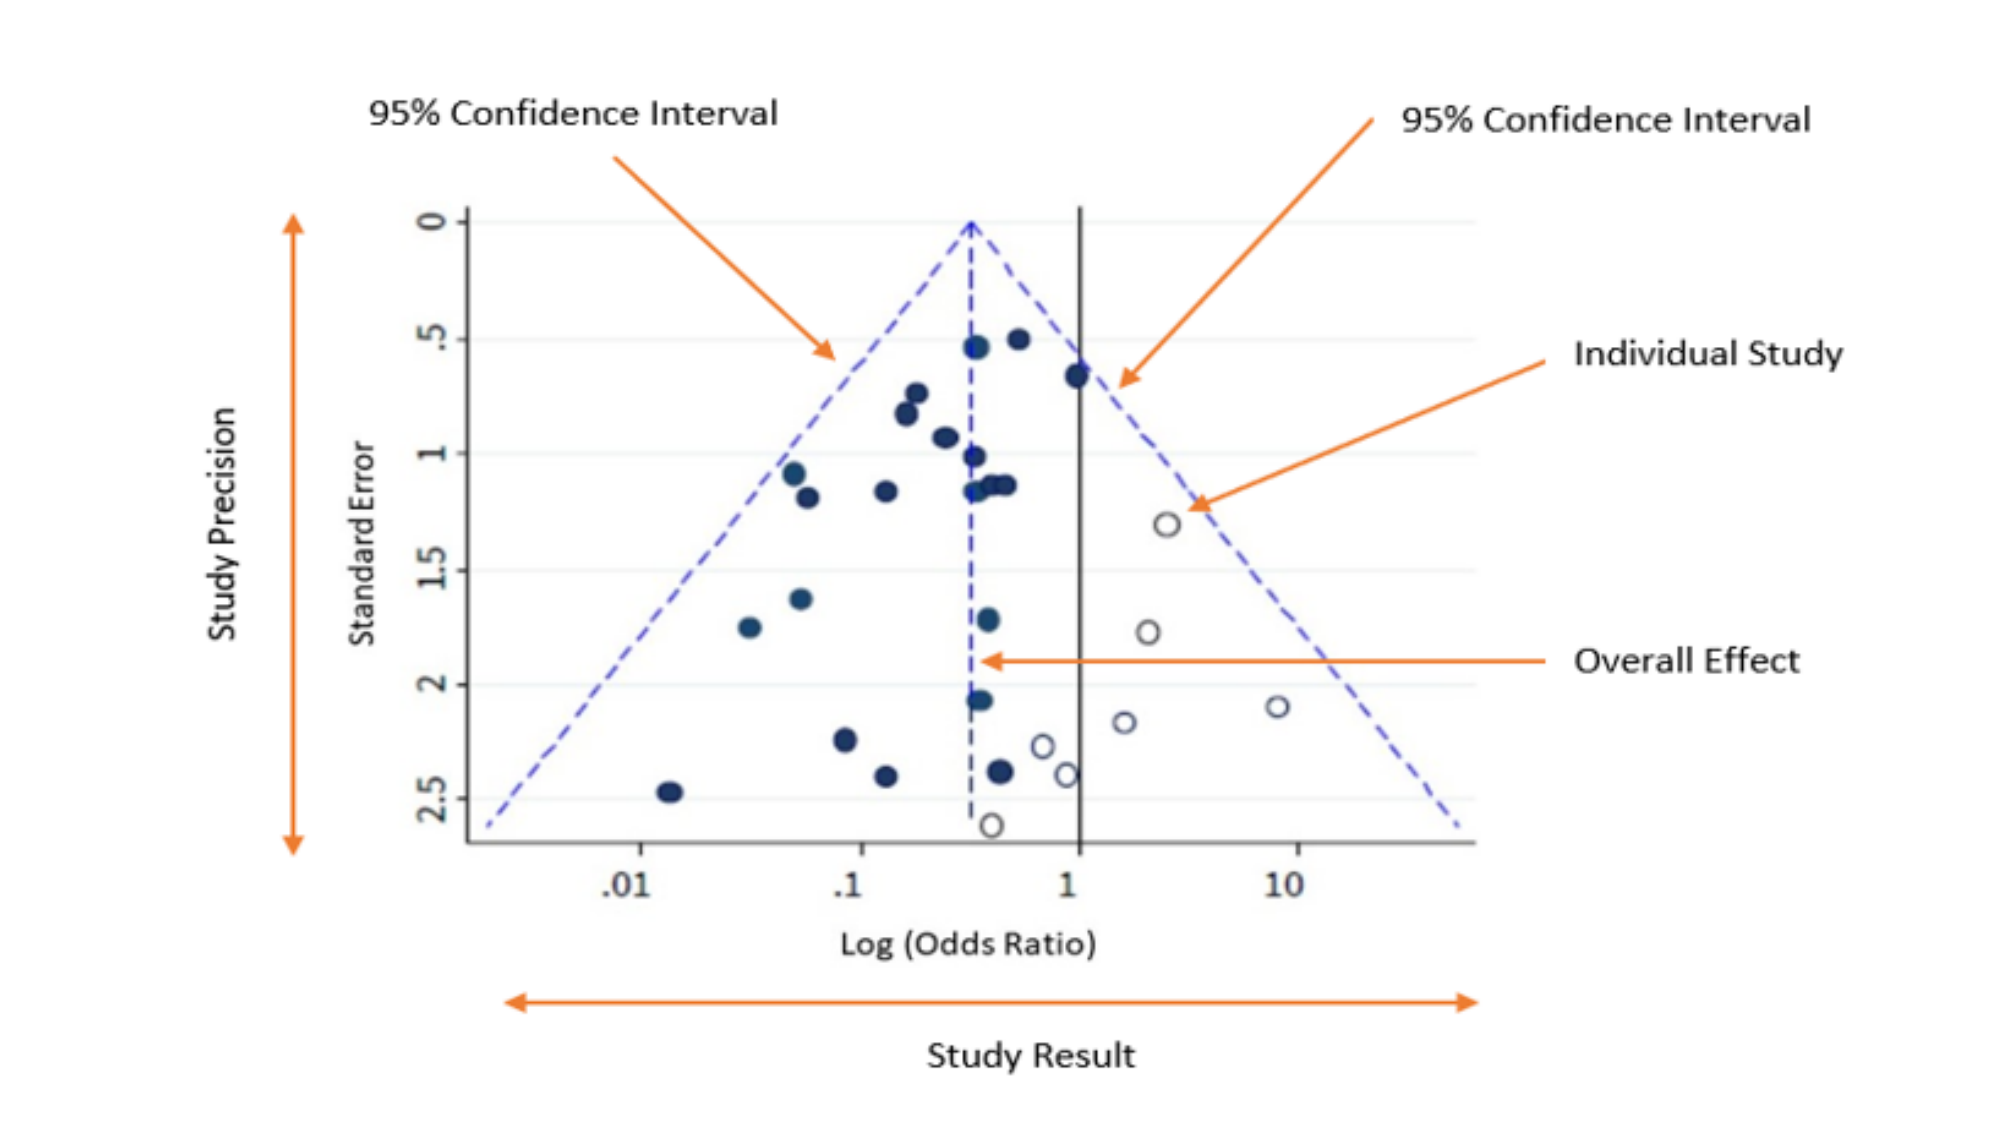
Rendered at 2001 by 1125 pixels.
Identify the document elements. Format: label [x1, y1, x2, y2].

picture [129, 40, 1928, 1100]
